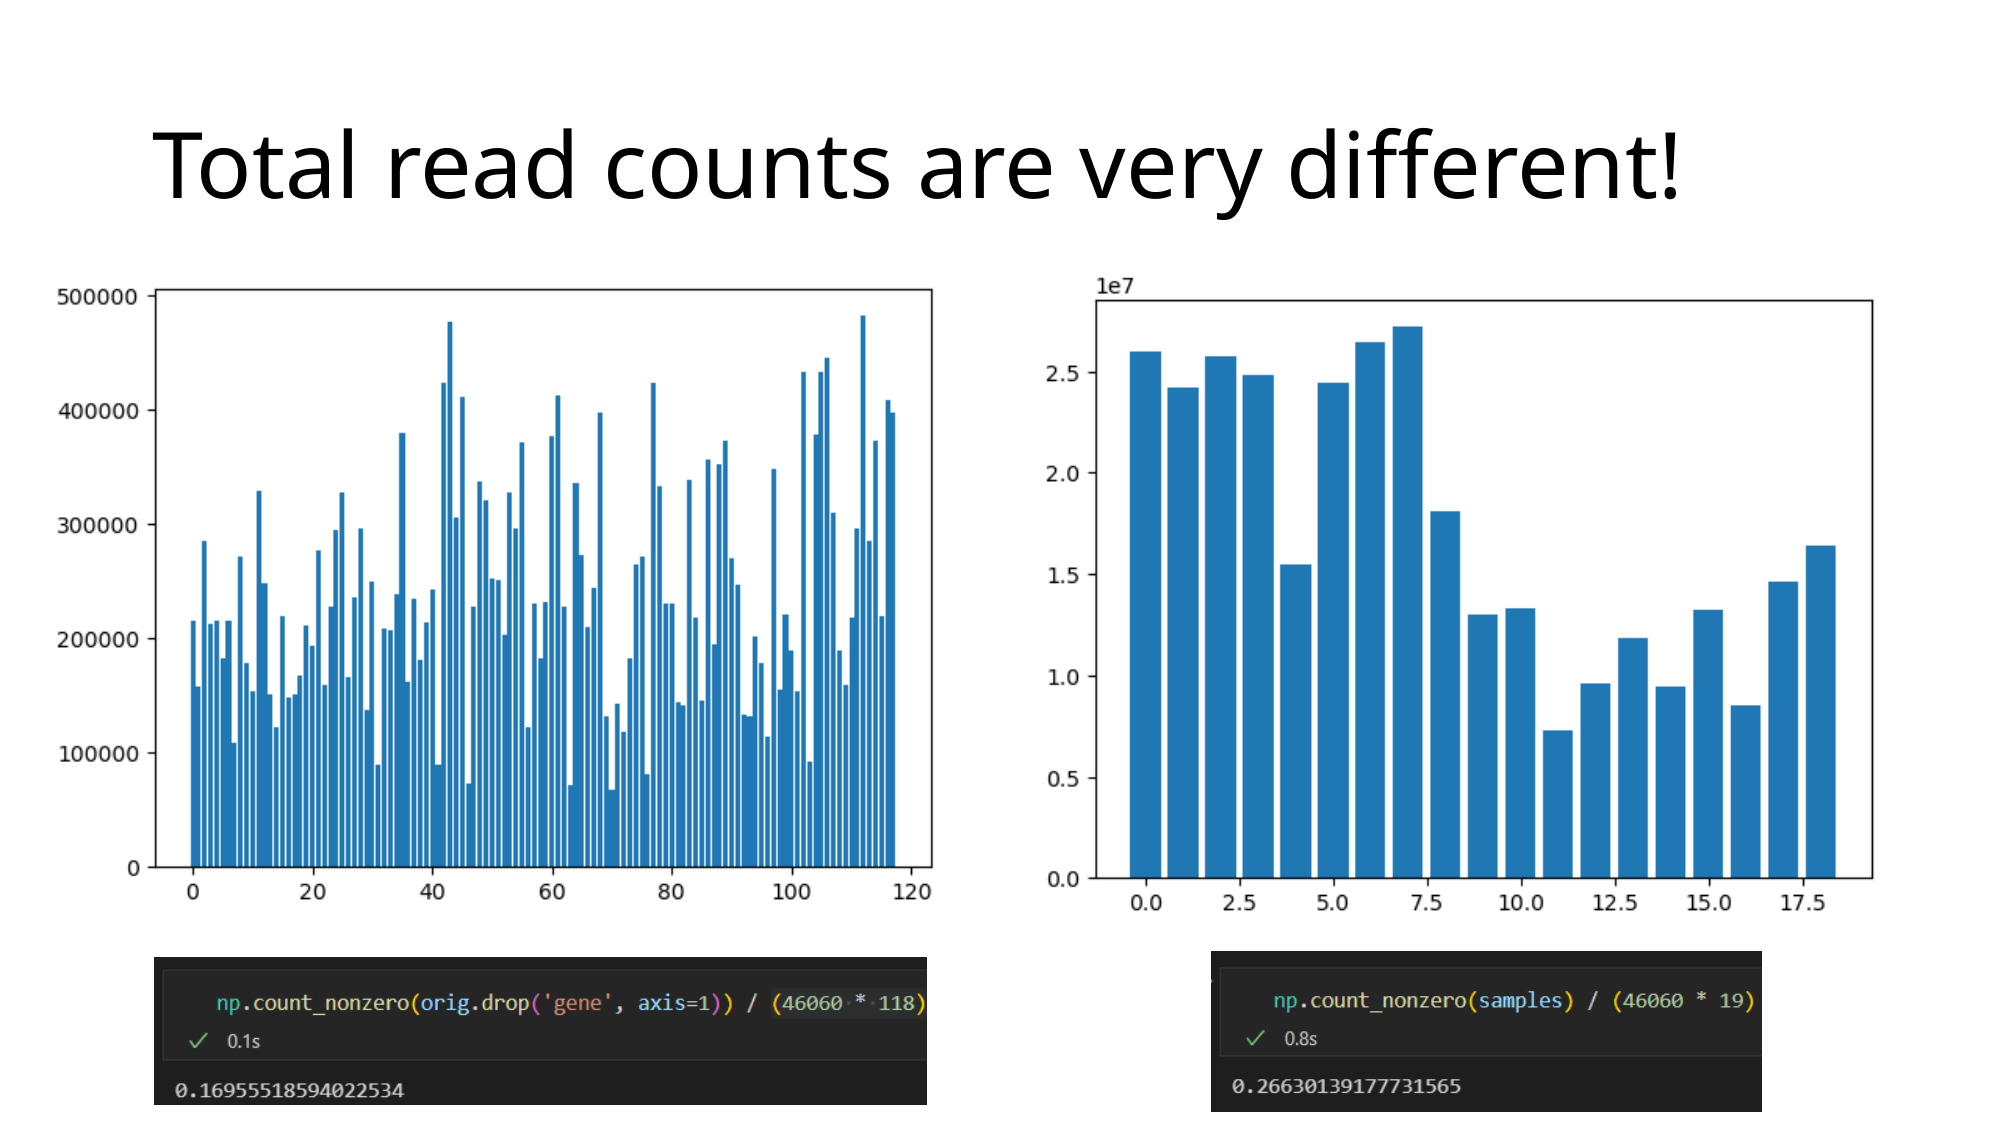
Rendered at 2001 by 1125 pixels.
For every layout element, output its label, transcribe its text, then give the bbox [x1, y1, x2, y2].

picture [41, 272, 947, 920]
picture [1210, 950, 1762, 1112]
title Total read counts are very different! [137, 59, 1863, 278]
picture [154, 957, 927, 1105]
picture [1030, 261, 1886, 931]
